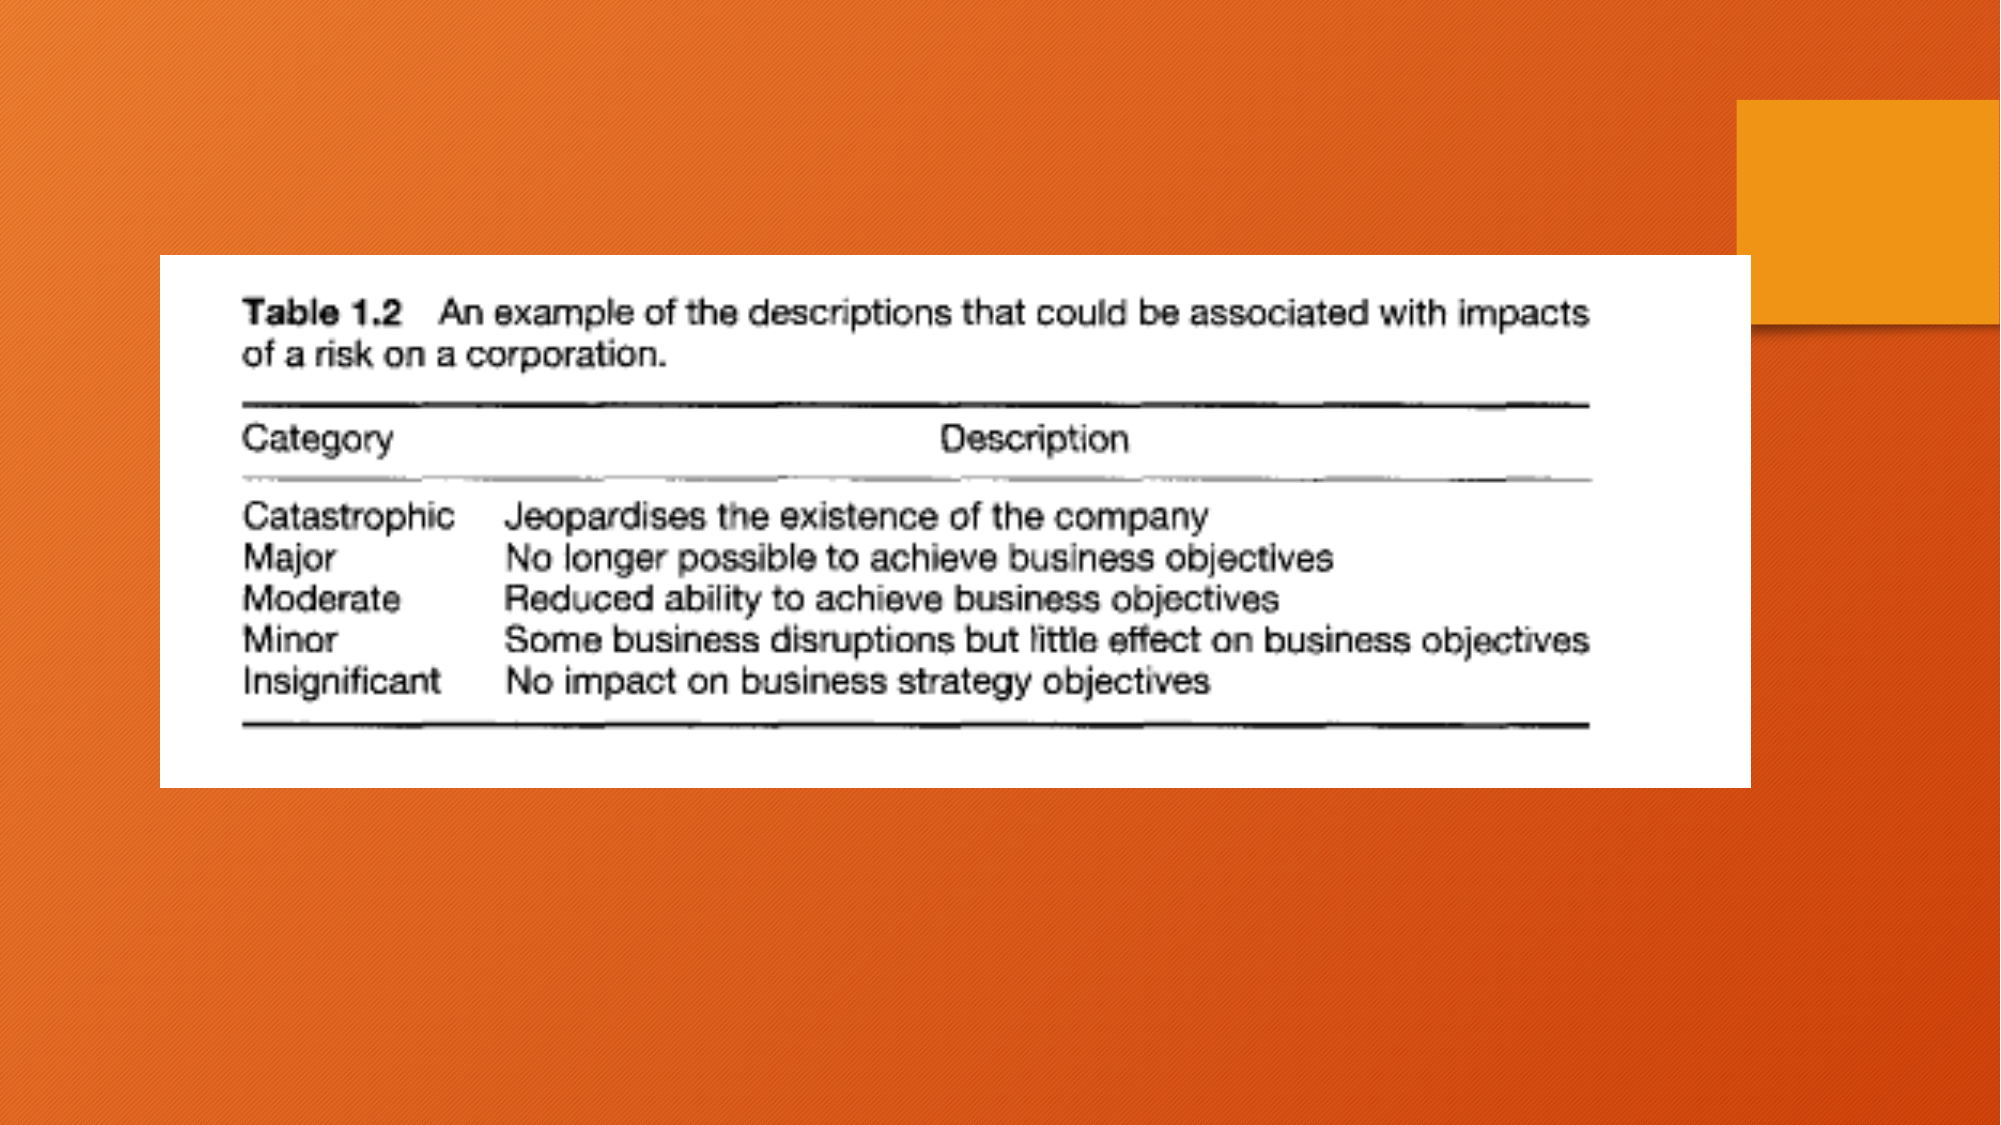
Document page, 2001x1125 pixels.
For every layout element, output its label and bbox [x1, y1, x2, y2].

picture [160, 254, 2000, 788]
